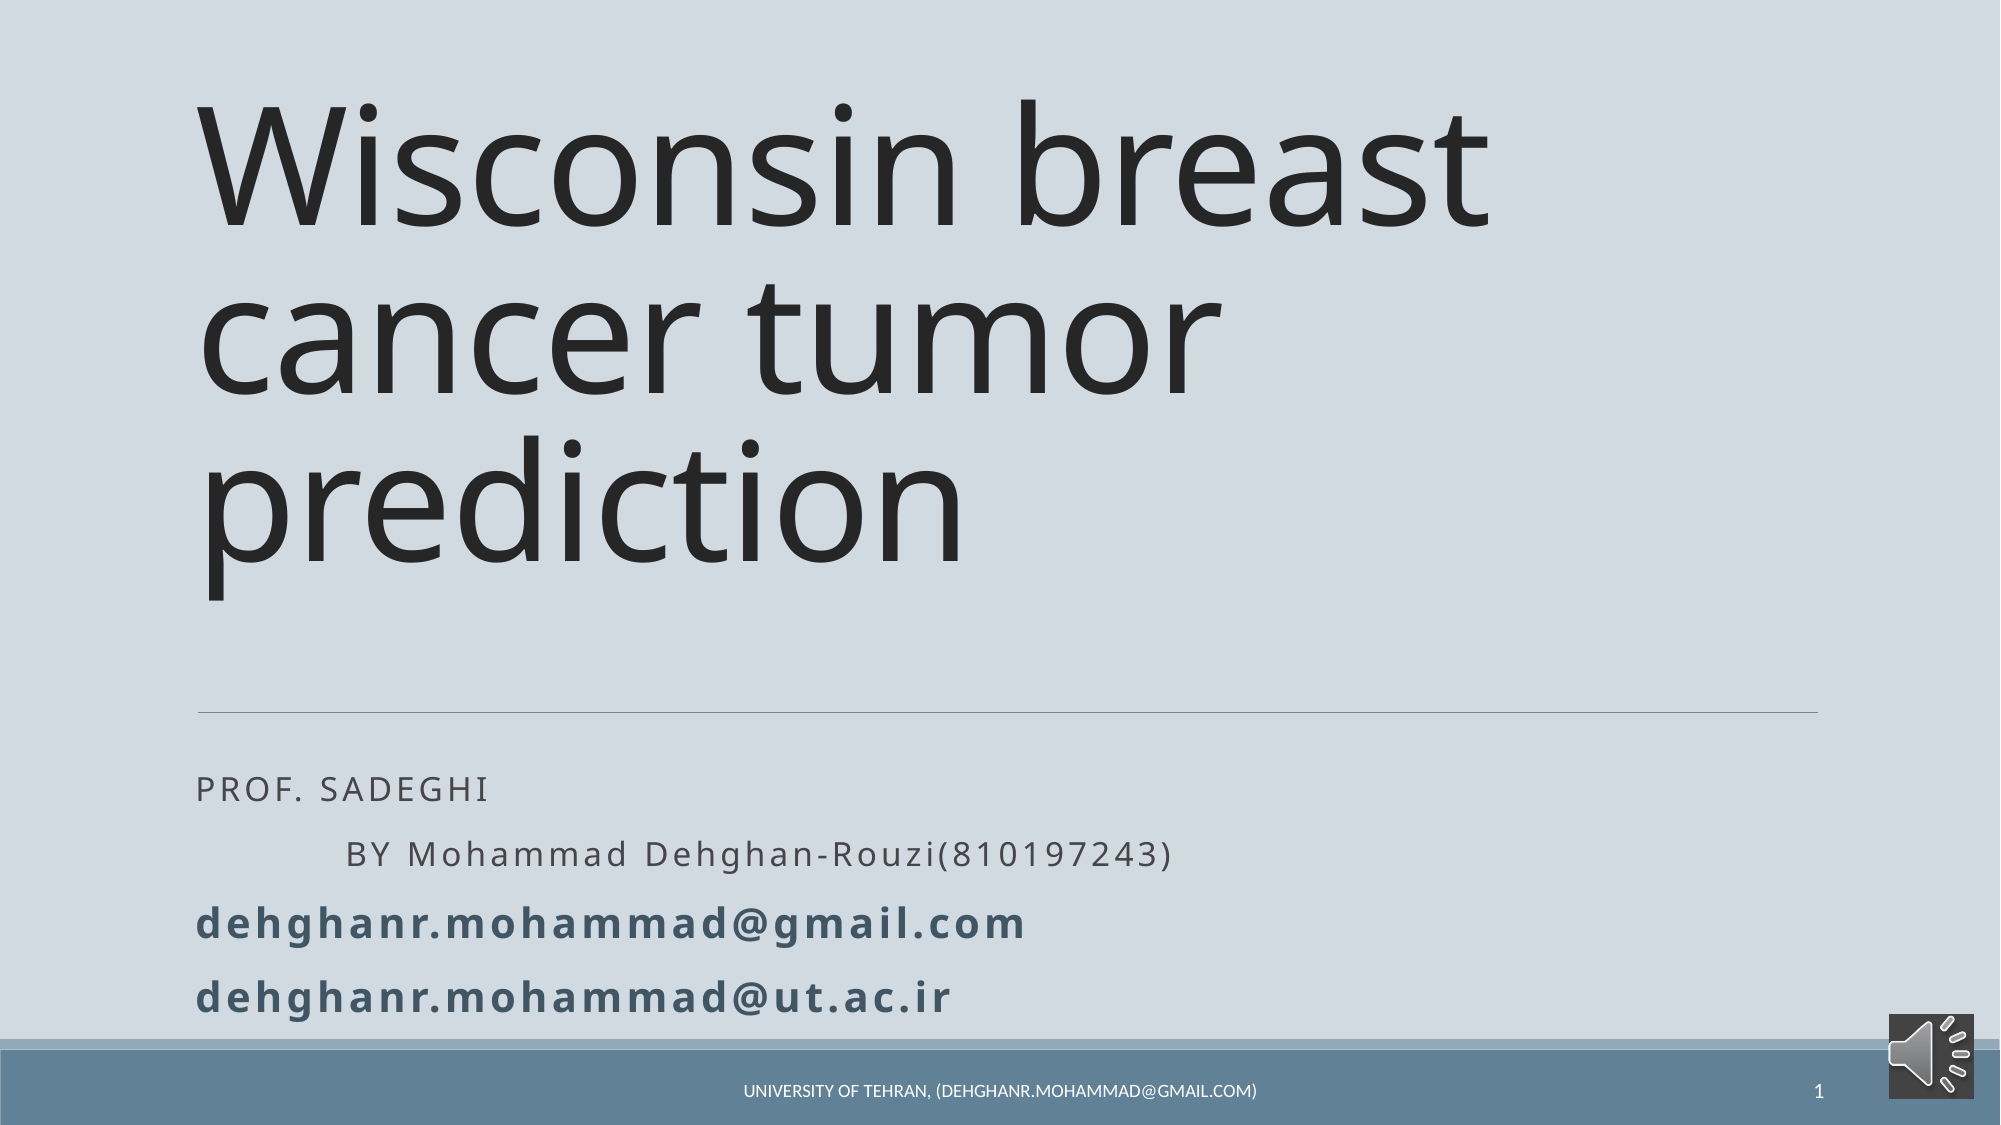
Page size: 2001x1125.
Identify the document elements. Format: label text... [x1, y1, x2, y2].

slide_number 1 [1624, 1059, 1840, 1120]
subtitle Prof. sadeghi By Mohammad Dehghan-Rouzi(810197243) dehghanr.mohammad@gmail.com dehghanr.mohammad@ut.ac.ir [180, 764, 1831, 1034]
picture [1887, 1012, 1976, 1101]
title Wisconsin breast cancer tumor prediction [180, 81, 1898, 603]
footer University of Tehran, (dehghanr.mohammad@gmail.com) [604, 1059, 1396, 1120]
